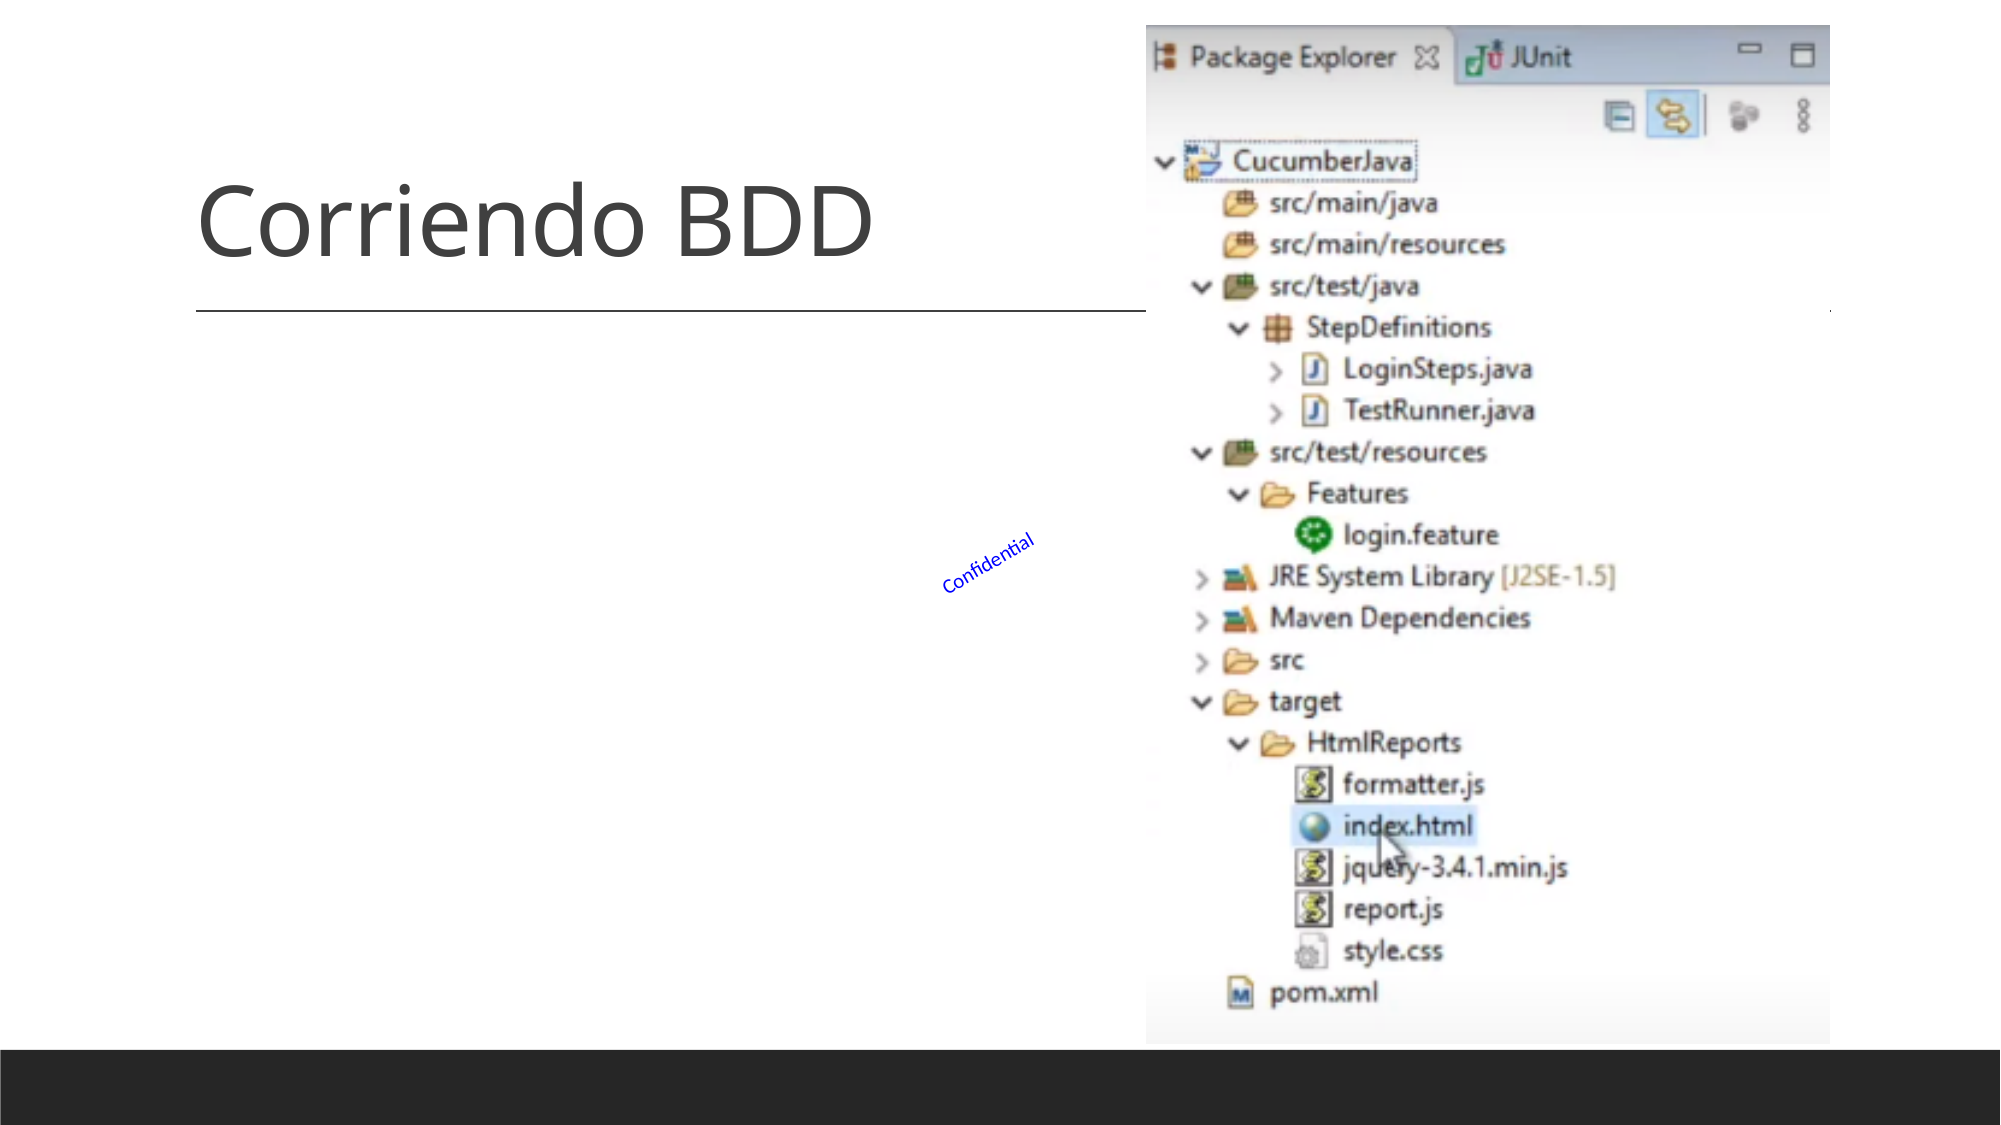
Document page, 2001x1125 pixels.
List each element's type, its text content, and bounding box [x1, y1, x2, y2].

picture [1146, 25, 1831, 1044]
title Corriendo BDD [180, 47, 1143, 285]
list [180, 345, 1143, 963]
